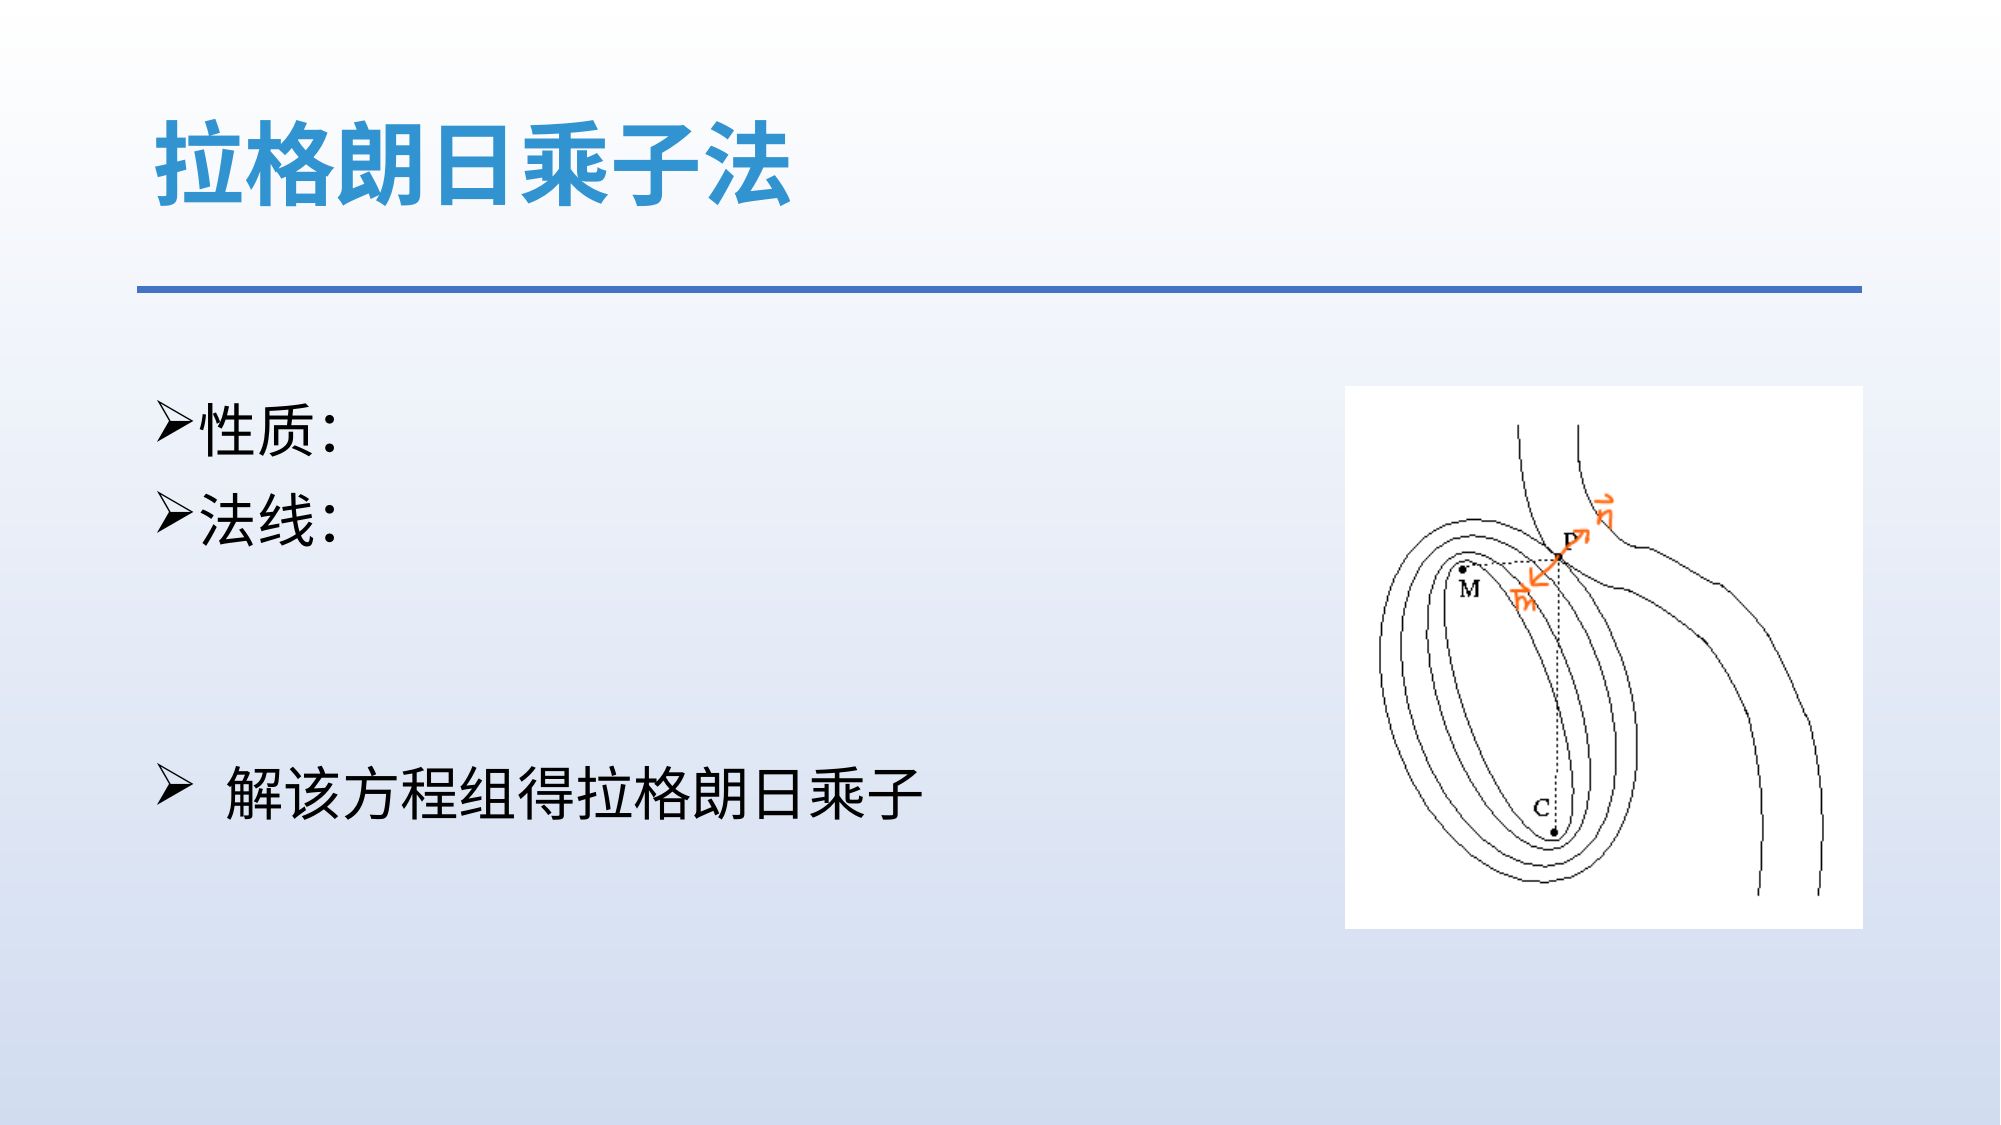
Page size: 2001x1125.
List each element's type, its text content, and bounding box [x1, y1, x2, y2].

title 拉格朗日乘子法 [137, 59, 1863, 278]
picture [1345, 386, 1863, 929]
